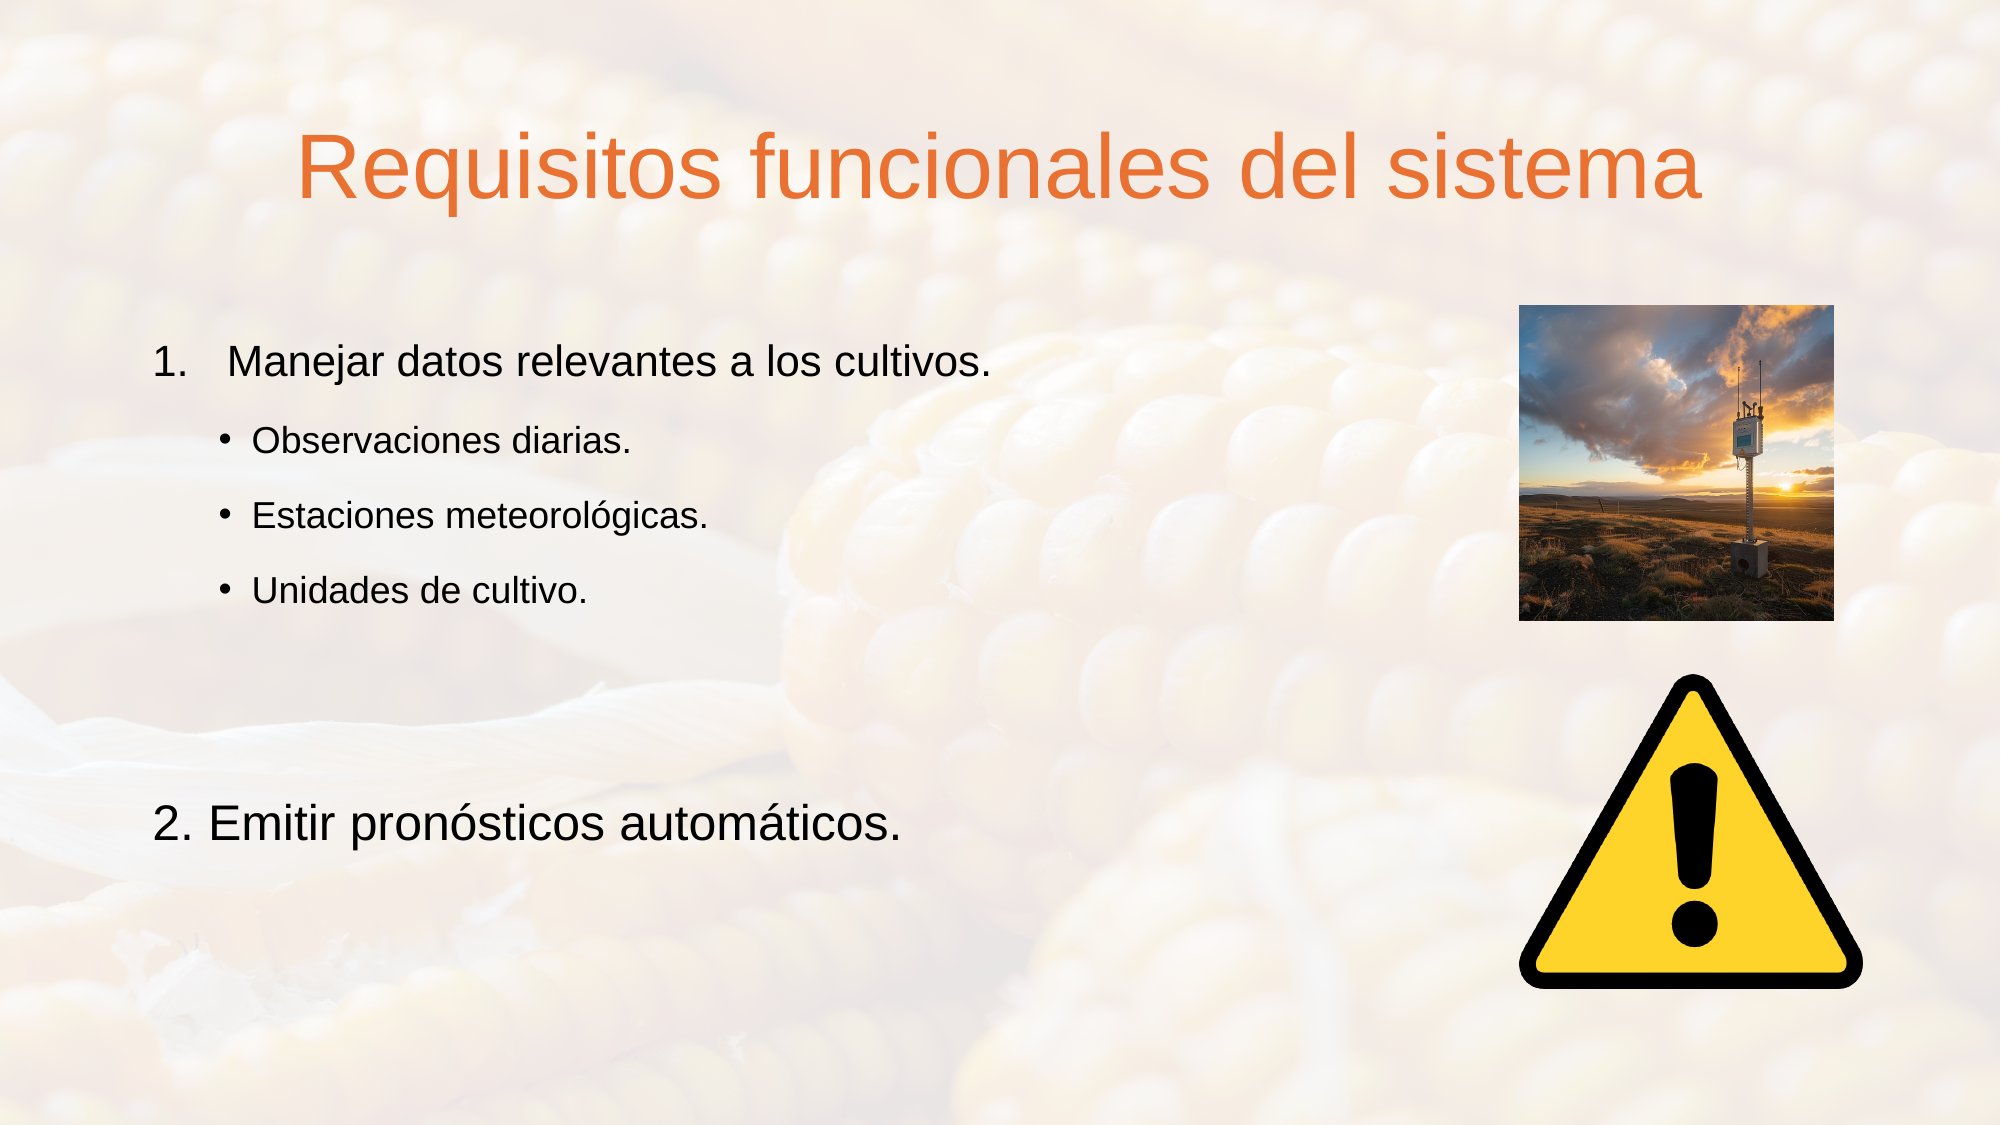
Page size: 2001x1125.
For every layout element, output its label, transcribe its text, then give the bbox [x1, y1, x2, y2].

picture [1519, 673, 1863, 989]
title Requisitos funcionales del sistema [137, 59, 1863, 278]
picture [1519, 305, 1835, 621]
list Manejar datos relevantes a los cultivos. Observaciones diarias. Estaciones meteorológicas. Unidades de cultivo. [137, 299, 1520, 621]
text_box 2. Emitir pronósticos automáticos. [137, 752, 1417, 989]
